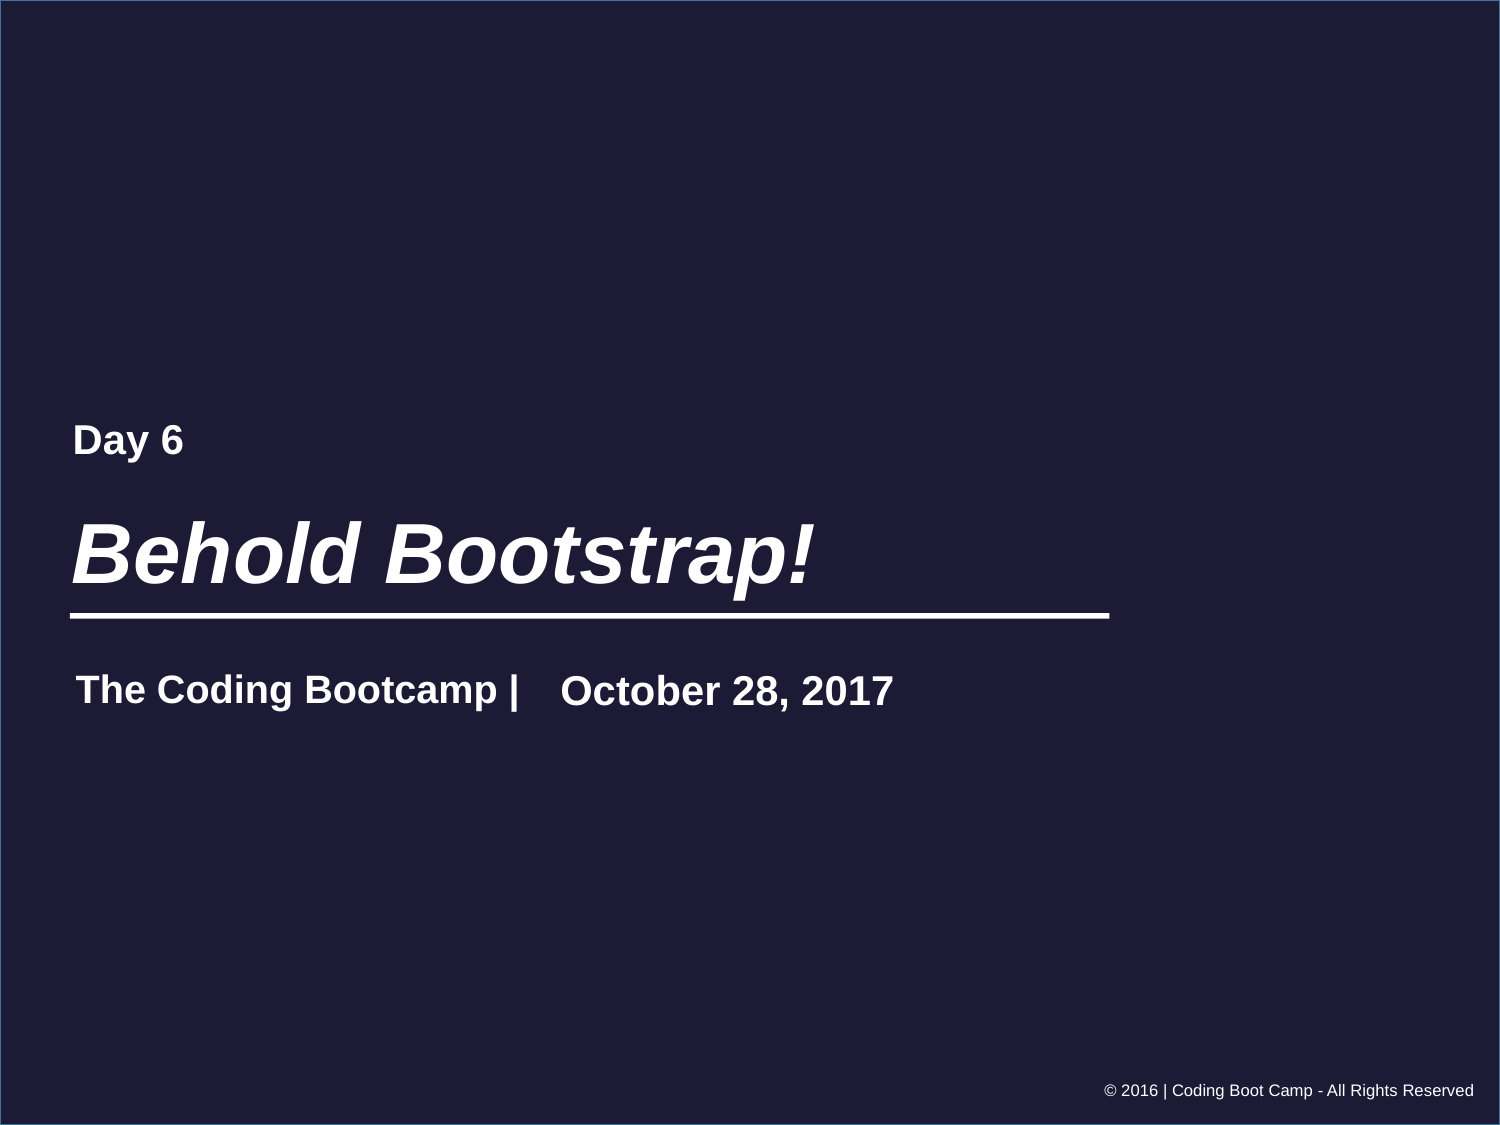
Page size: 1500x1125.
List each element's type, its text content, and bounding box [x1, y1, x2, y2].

list October 28, 2017 [552, 661, 926, 725]
title Behold Bootstrap! [63, 483, 1415, 628]
list Day 6 [64, 410, 509, 474]
